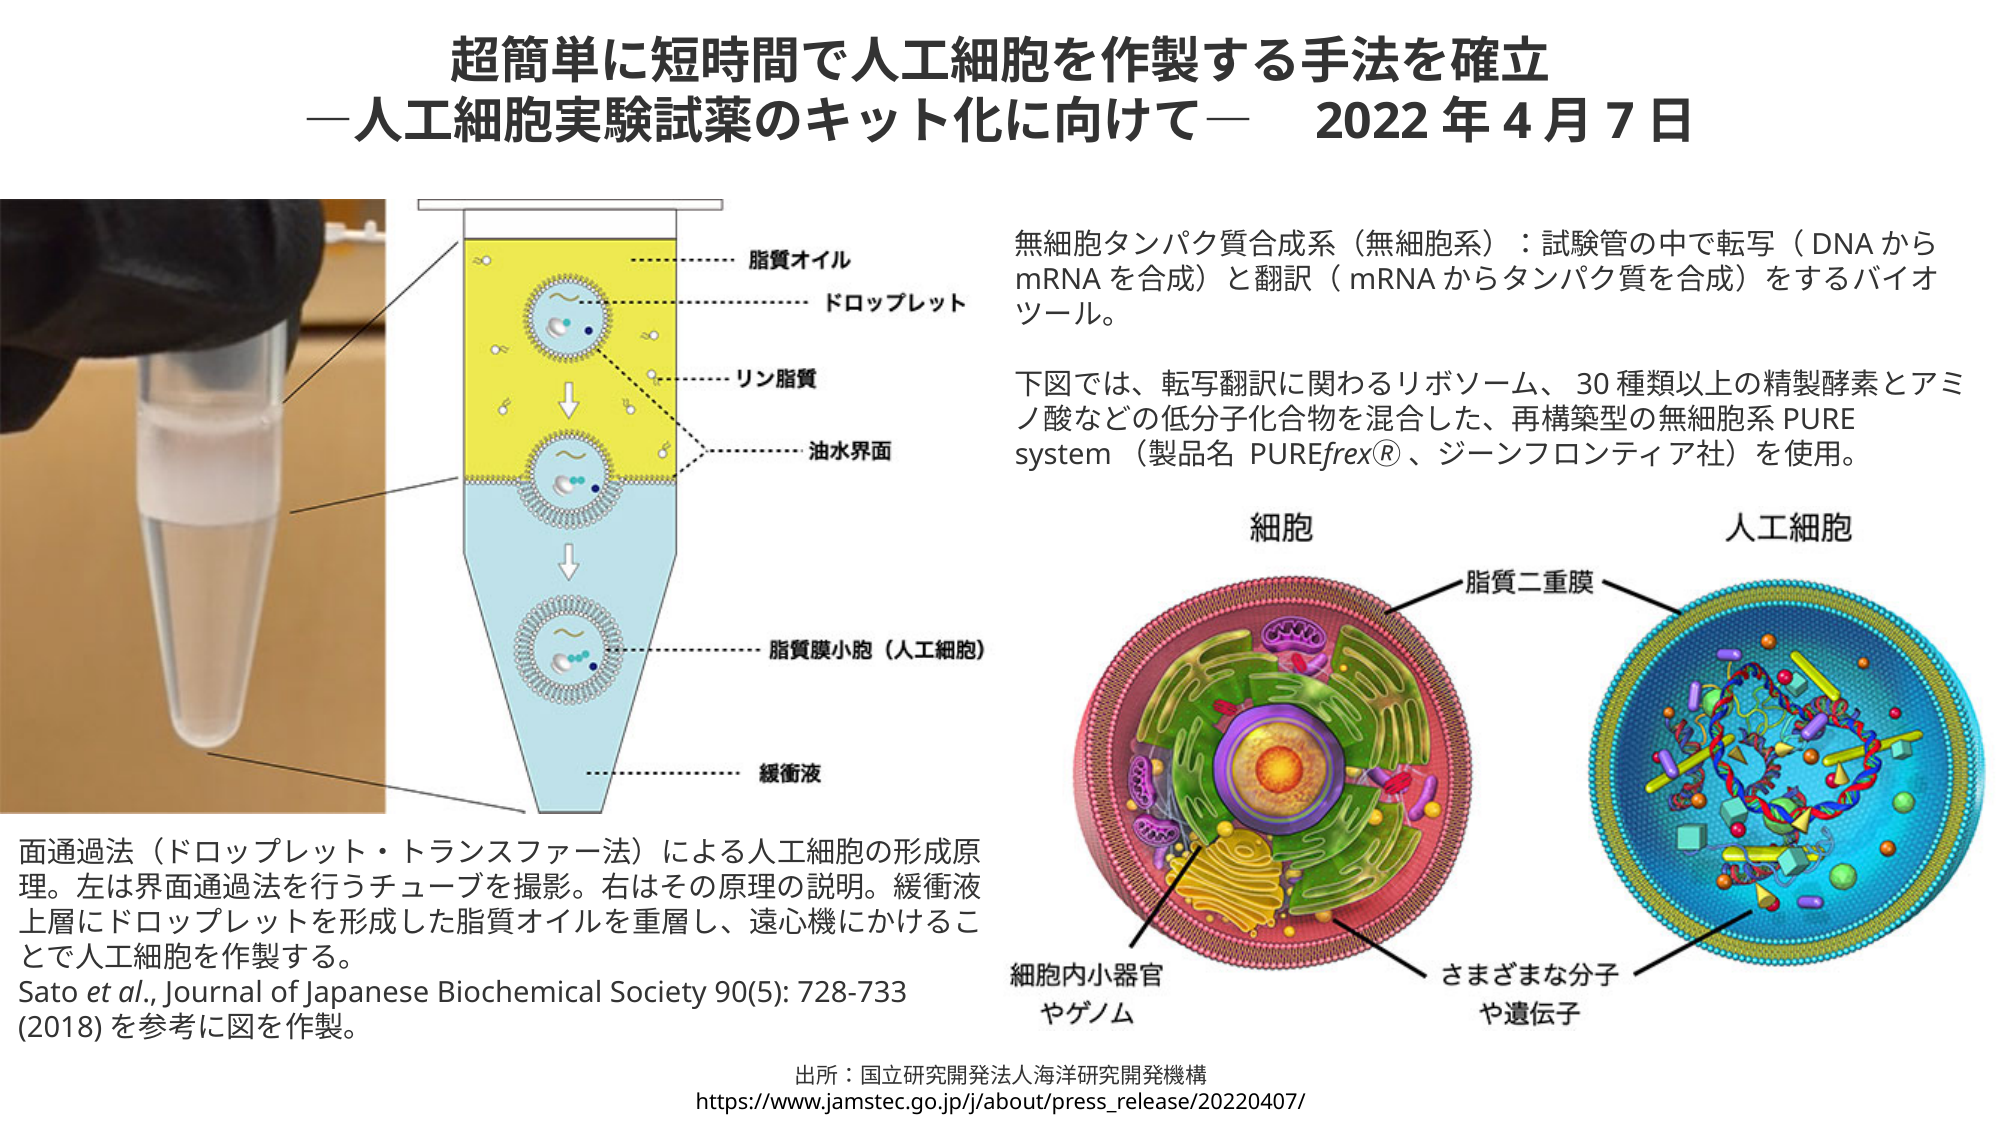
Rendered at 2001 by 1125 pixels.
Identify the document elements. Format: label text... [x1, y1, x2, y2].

text_box 超簡単に短時間で人工細胞を作製する手法を確立 ―人工細胞実験試薬のキット化に向けて― 2022年4月7日 [0, 20, 2000, 156]
text_box 出所：国立研究開発法人海洋研究開発機構 https://www.jamstec.go.jp/j/about/press_release/20220407/ [395, 1054, 1607, 1122]
picture [0, 199, 2000, 1031]
text_box 無細胞タンパク質合成系（無細胞系）：試験管の中で転写（DNAからmRNAを合成）と翻訳（mRNAからタンパク質を合成）をするバイオツール。 下図では、転写翻訳に関わるリボソーム、30種類以上の精製酵素とアミノ酸などの低分子化合物を混合した、再構築型の無細胞系PURE system（製品名 PUREfrex🄬、ジーンフロンティア社）を使用。 [1004, 218, 1997, 478]
text_box 面通過法（ドロップレット・トランスファー法）による人工細胞の形成原理。左は界面通過法を行うチューブを撮影。右はその原理の説明。緩衝液上層にドロップレットを形成した脂質オイルを重層し、遠心機にかけることで人工細胞を作製する。 Sato et al., Journal of Japanese Biochemical Society 90(5): 728-733 (2018)を参考に図を作製。 [3, 825, 1004, 1051]
